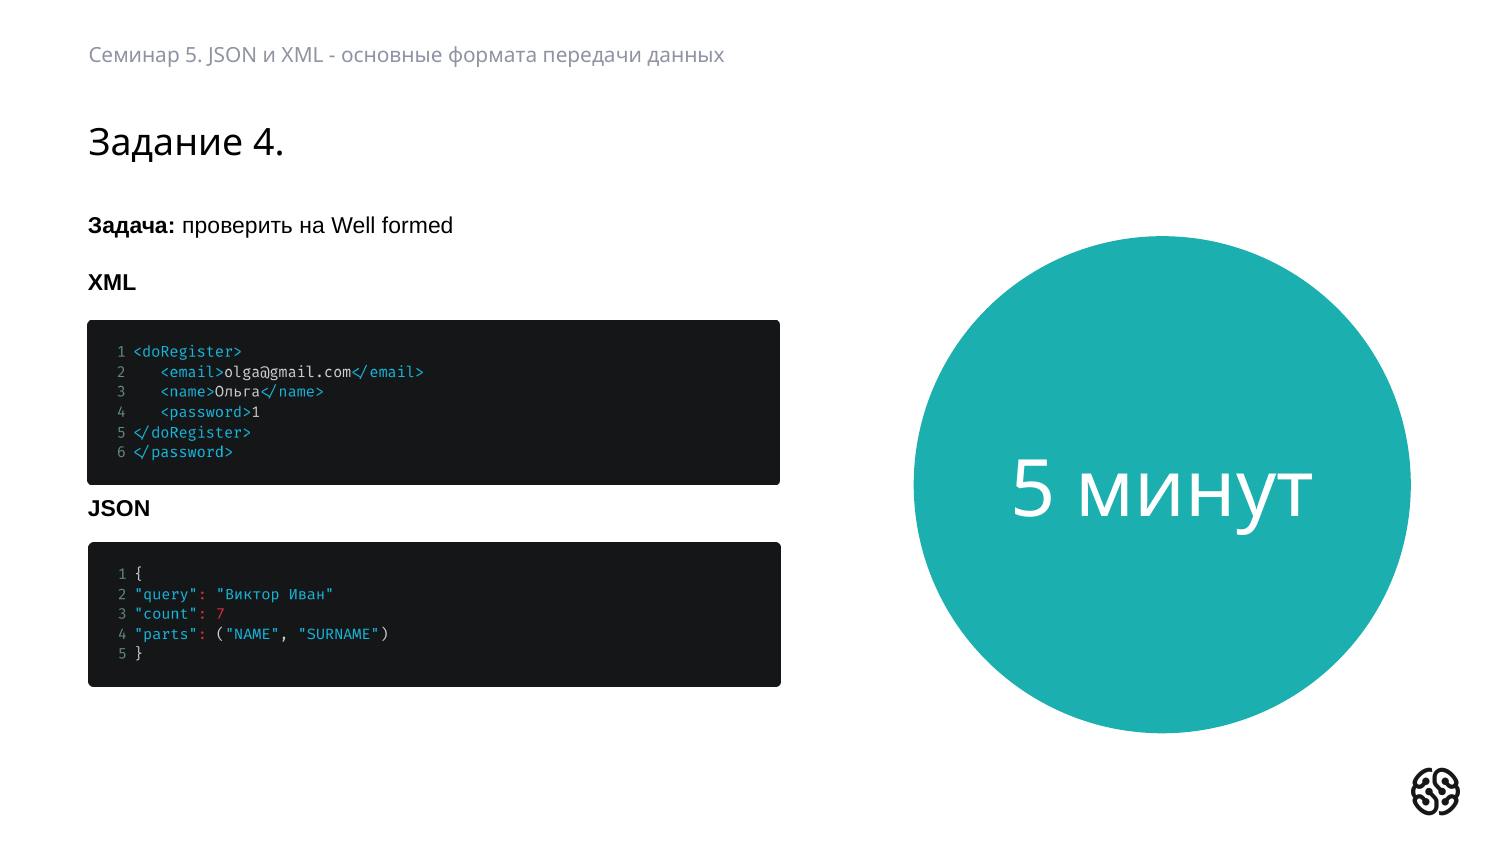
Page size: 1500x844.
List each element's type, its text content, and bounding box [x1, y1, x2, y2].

title Задание 4. [88, 118, 1412, 178]
picture [1411, 767, 1460, 816]
picture [87, 320, 780, 485]
picture [88, 542, 781, 688]
subtitle Задача: проверить на Well formed XML JSON [87, 206, 914, 739]
text_box 5 минут [913, 236, 1411, 734]
subtitle Семинар 5. JSON и XML - основные формата передачи данных [88, 24, 1412, 84]
